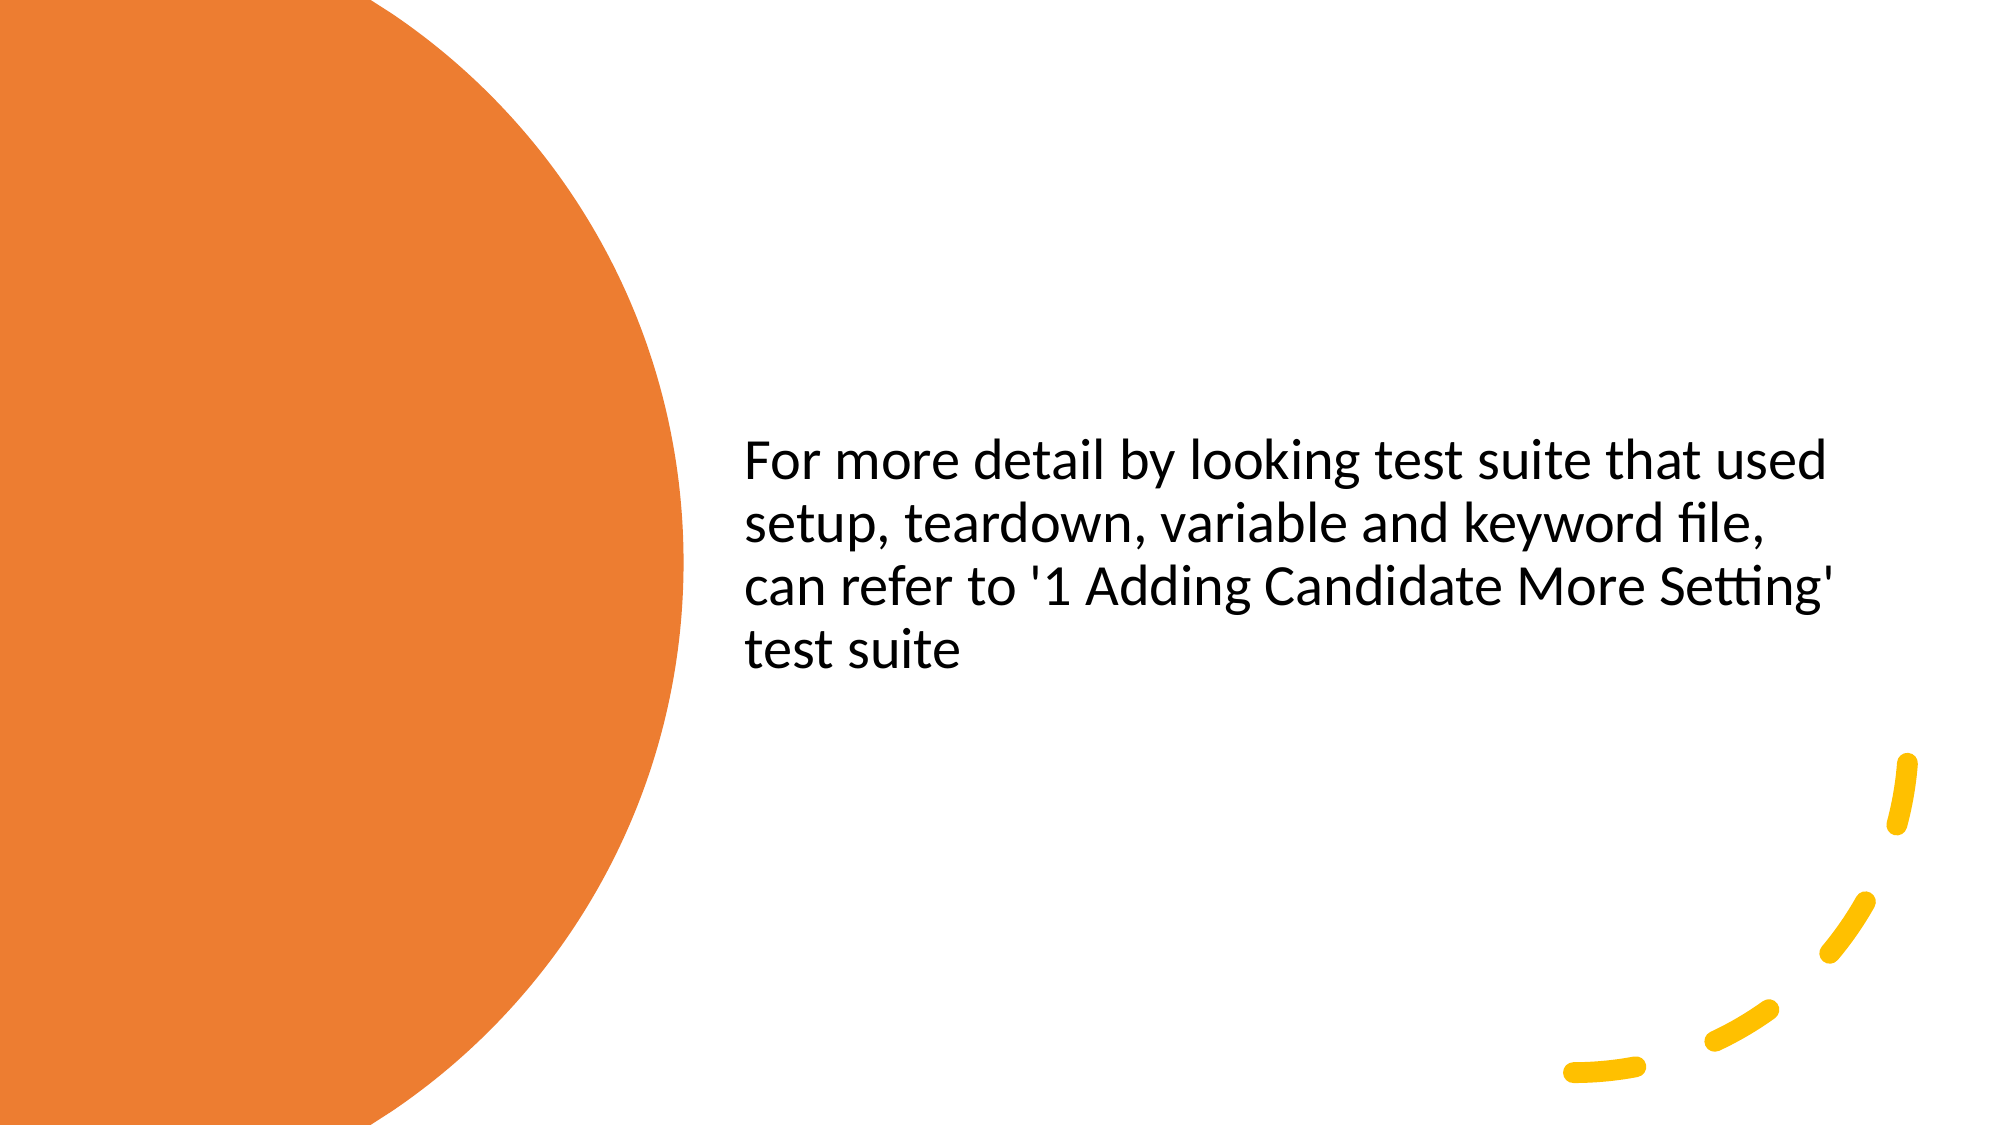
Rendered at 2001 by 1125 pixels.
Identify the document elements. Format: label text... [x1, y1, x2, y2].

text_box [1863, 737, 1909, 907]
text_box [374, 0, 2000, 1125]
text_box [1572, 1014, 1764, 1074]
list For more detail by looking test suite that used setup, teardown, variable and keyword file, can refer to '1 Adding Candidate More Setting' test suite [729, 97, 1863, 1014]
text_box [0, 0, 685, 1125]
